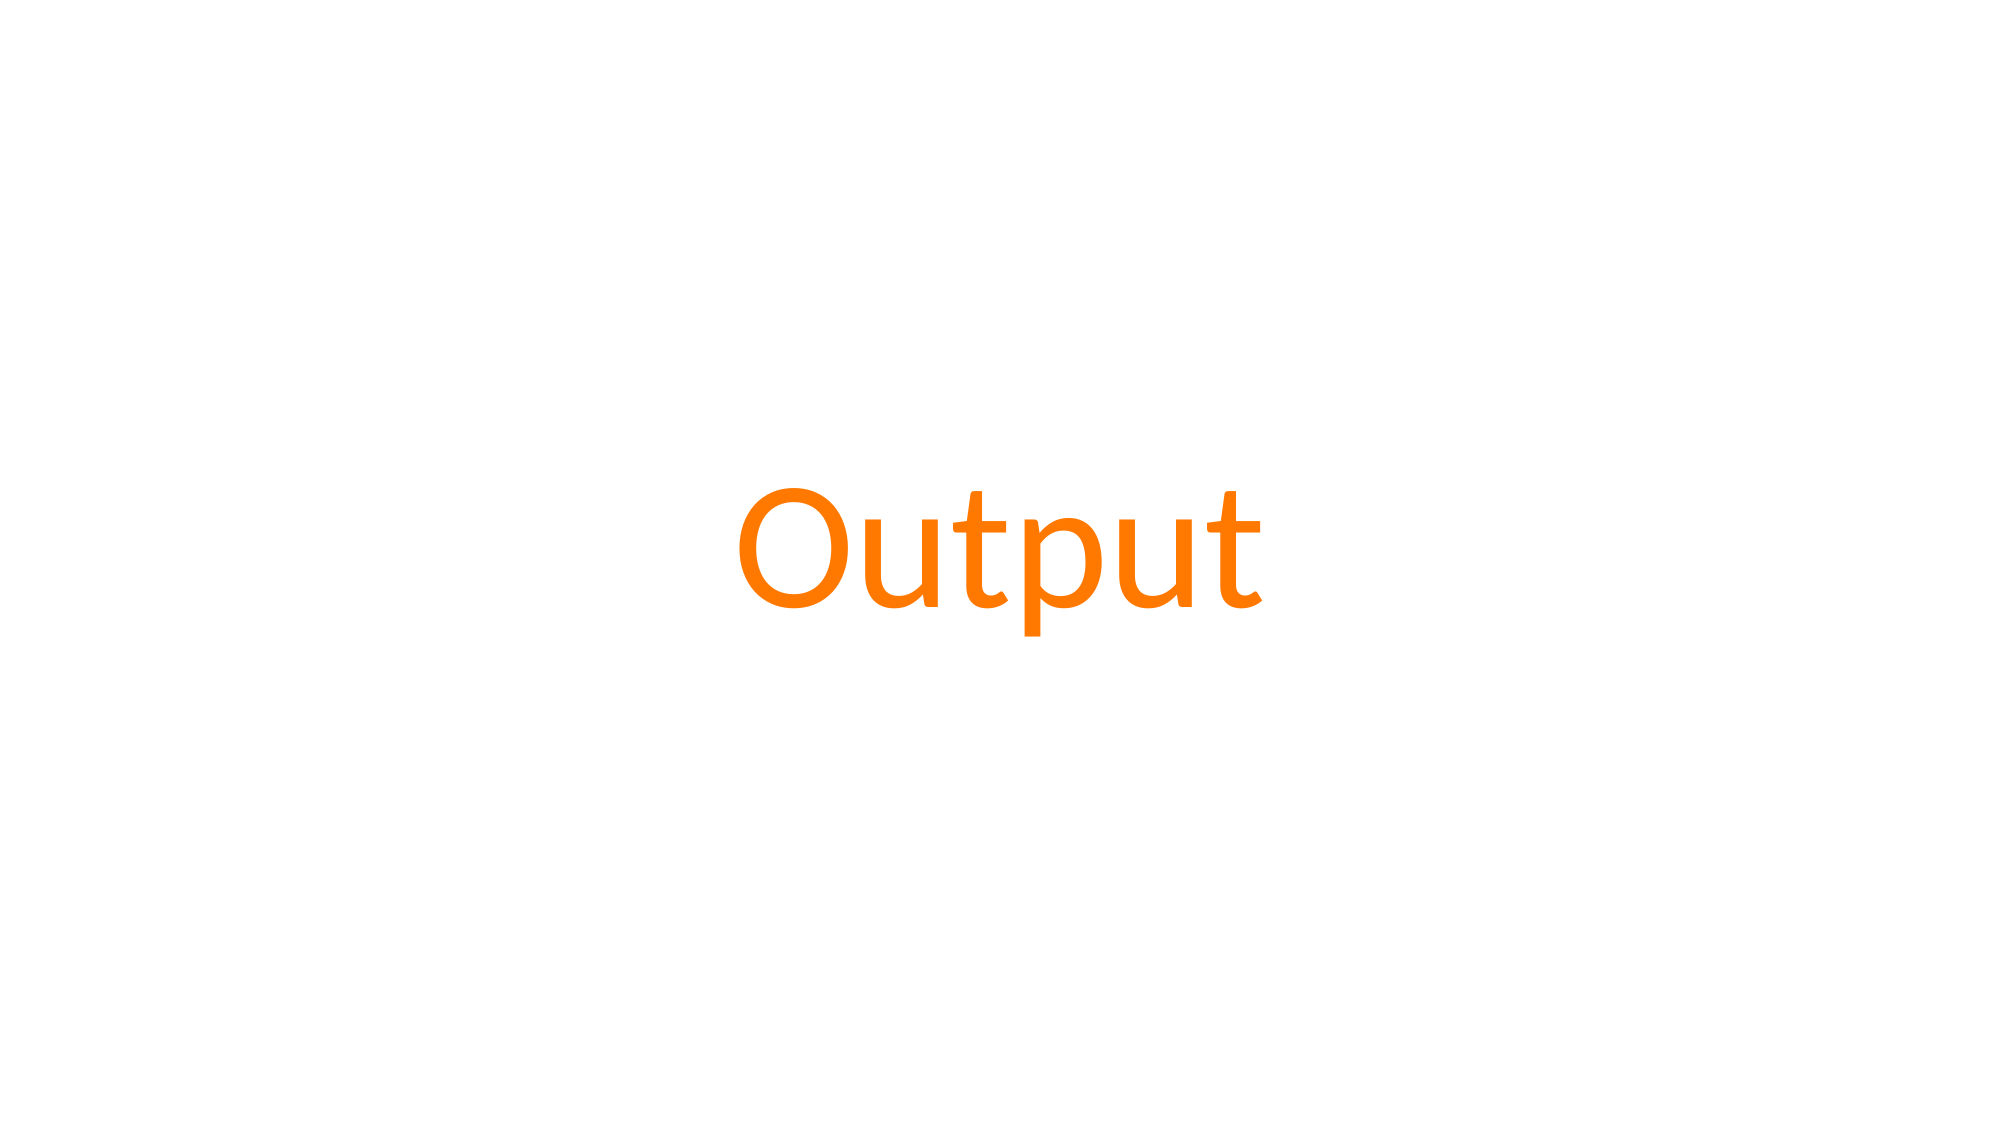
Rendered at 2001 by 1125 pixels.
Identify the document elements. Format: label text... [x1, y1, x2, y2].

list Output [137, 83, 1863, 1014]
